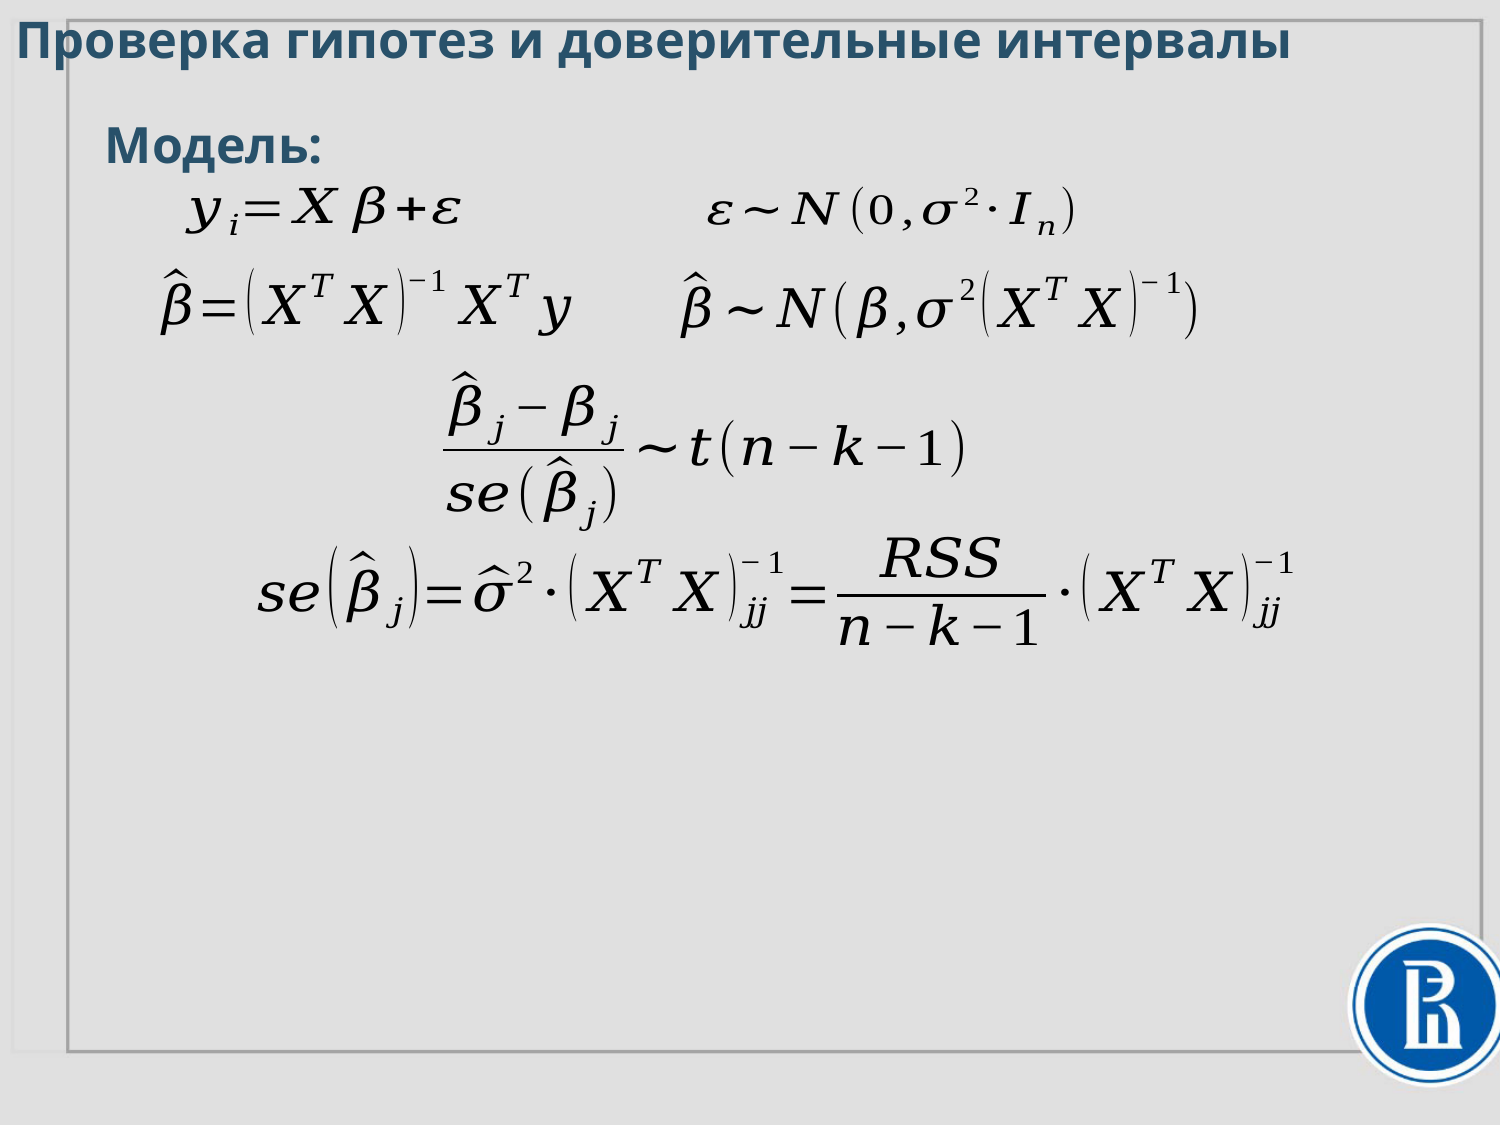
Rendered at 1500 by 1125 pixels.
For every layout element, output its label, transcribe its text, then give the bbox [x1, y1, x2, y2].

text_box Модель: [90, 106, 338, 181]
picture [0, 102, 1500, 1125]
text_box Проверка гипотез и доверительные интервалы [0, 0, 1500, 102]
